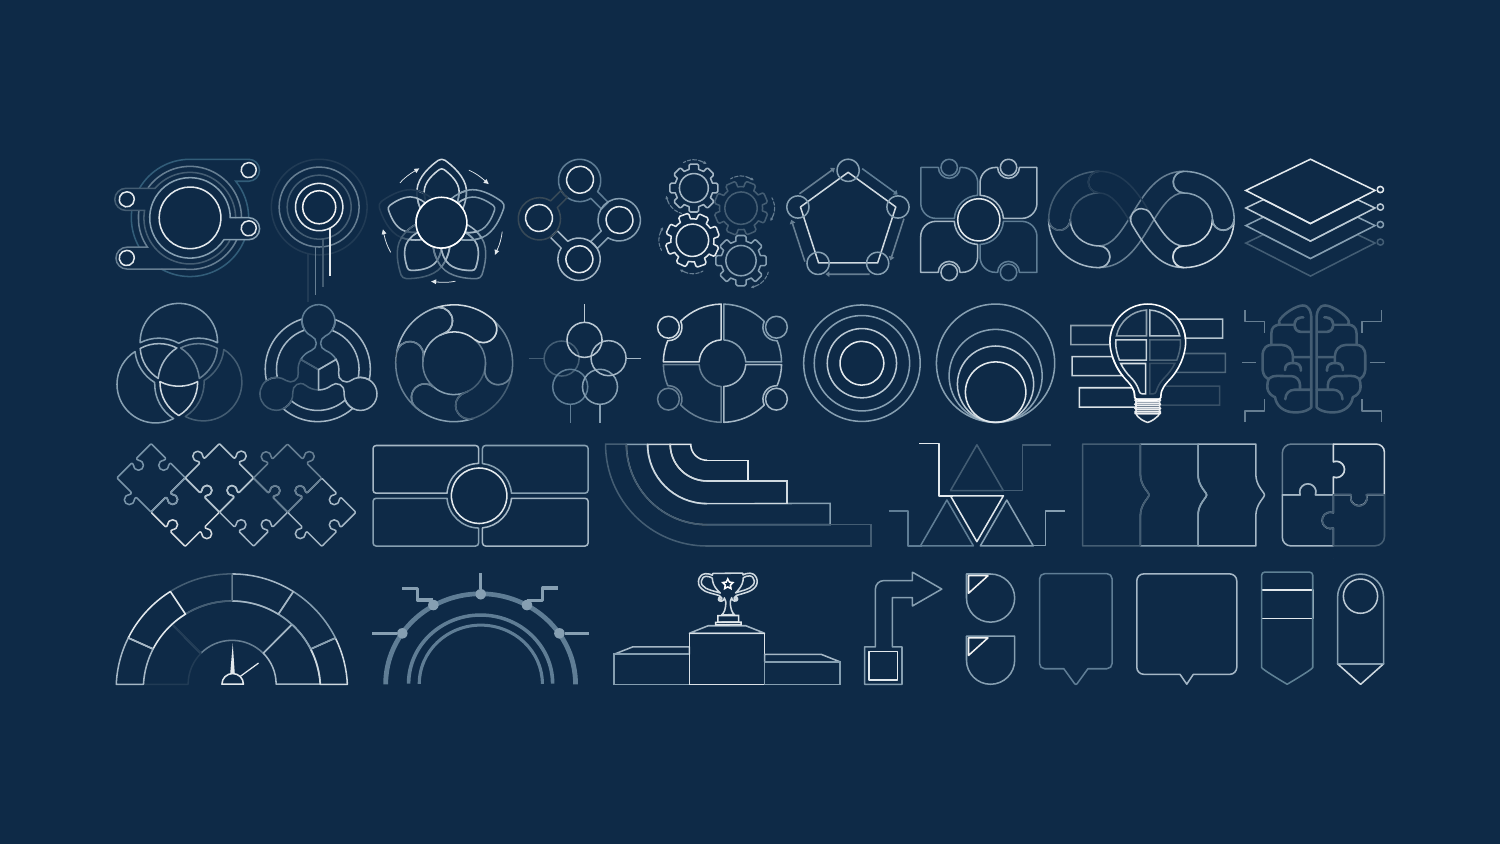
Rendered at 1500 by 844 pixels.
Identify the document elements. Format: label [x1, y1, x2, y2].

text_box [936, 303, 1055, 423]
text_box [966, 635, 1015, 685]
text_box [371, 572, 590, 685]
text_box [786, 159, 910, 278]
text_box [257, 304, 380, 422]
text_box [1245, 158, 1385, 277]
text_box [395, 304, 513, 422]
text_box [888, 443, 1066, 547]
text_box [803, 304, 921, 422]
text_box [1039, 573, 1113, 685]
text_box [1070, 303, 1226, 423]
text_box [116, 303, 243, 424]
text_box [1337, 573, 1384, 685]
text_box [515, 158, 647, 281]
text_box [920, 158, 1038, 281]
text_box [1136, 573, 1237, 685]
text_box [271, 159, 368, 303]
text_box [1241, 303, 1386, 423]
text_box [1261, 571, 1314, 685]
text_box [657, 303, 788, 423]
text_box [372, 445, 589, 547]
text_box [116, 573, 348, 685]
text_box [966, 573, 1015, 623]
text_box [605, 443, 872, 547]
text_box [864, 571, 943, 685]
text_box [658, 159, 776, 289]
text_box [528, 303, 642, 423]
text_box [1048, 170, 1235, 268]
text_box [1281, 443, 1385, 547]
text_box [378, 159, 505, 294]
text_box [1082, 443, 1265, 547]
text_box [114, 159, 260, 287]
text_box [613, 572, 841, 685]
text_box [116, 443, 356, 547]
